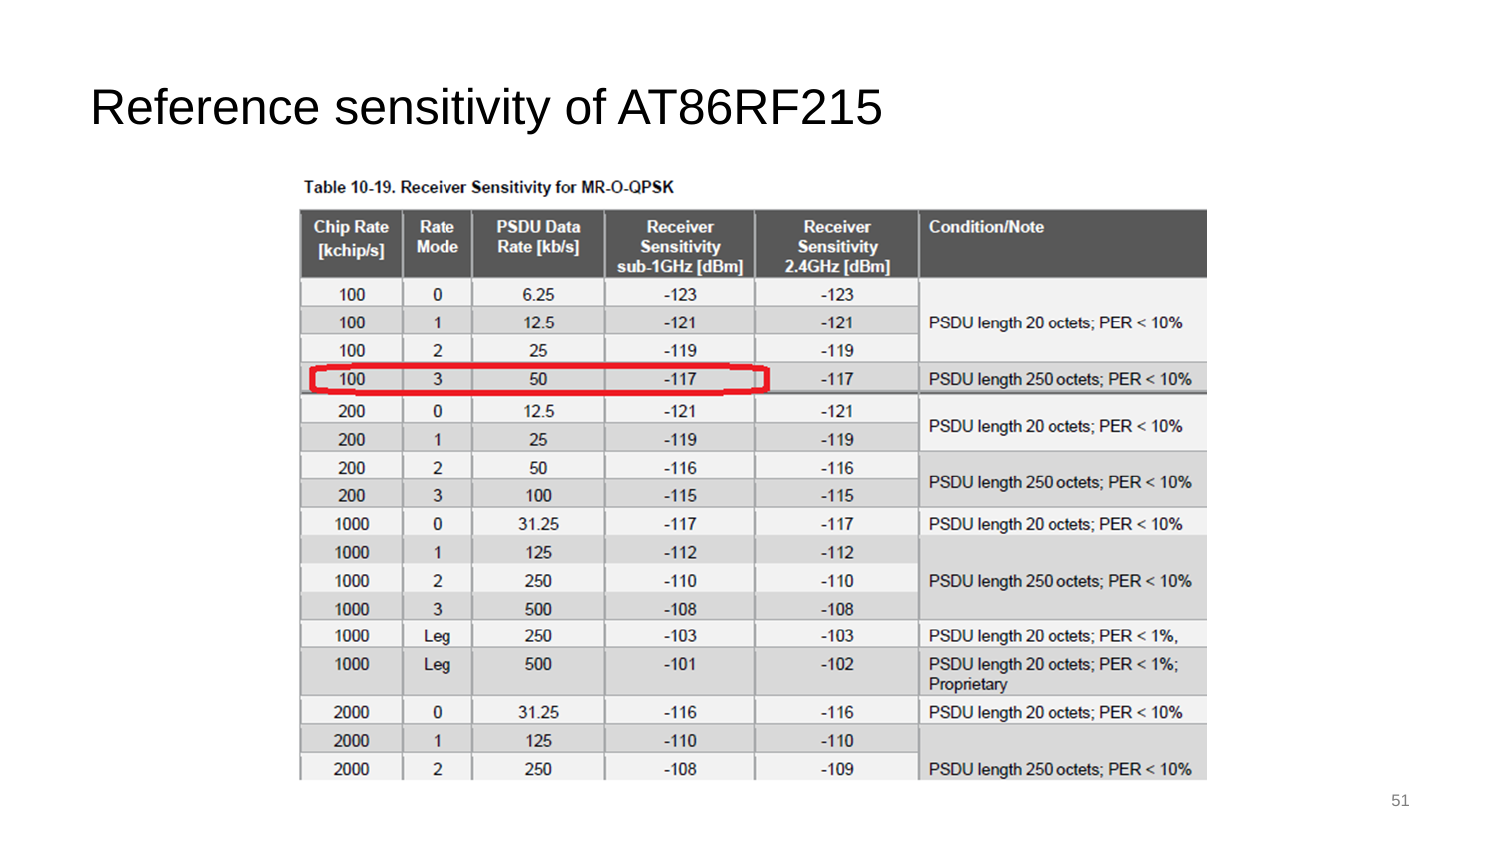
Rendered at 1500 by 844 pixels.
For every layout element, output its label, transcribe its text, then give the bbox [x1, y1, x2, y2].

title Reference sensitivity of AT86RF215 [75, 33, 1425, 175]
picture [293, 167, 1207, 784]
slide_number 51 [1200, 782, 1425, 827]
